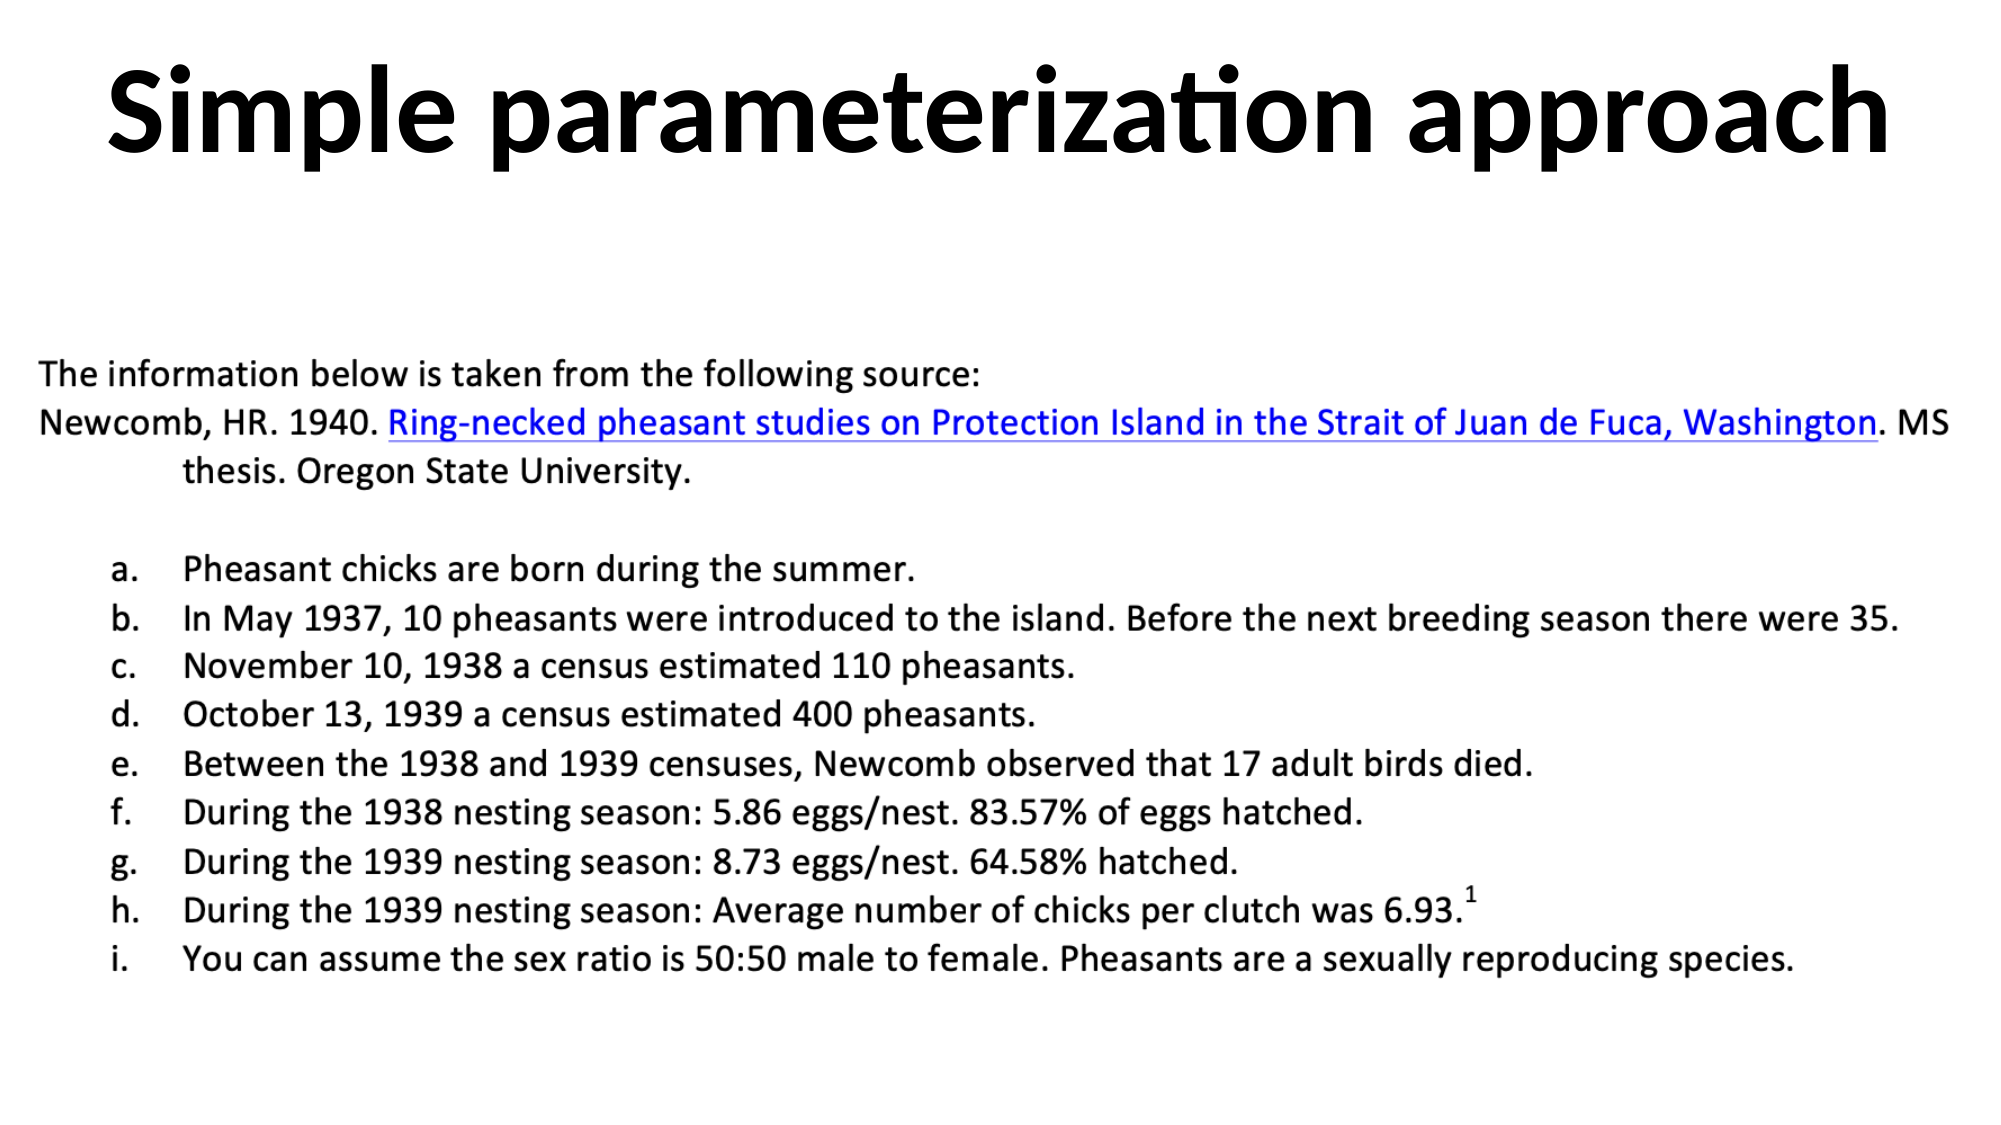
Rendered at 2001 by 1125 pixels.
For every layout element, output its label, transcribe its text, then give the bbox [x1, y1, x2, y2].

picture [0, 295, 2000, 1007]
title Simple parameterization approach [0, 3, 2000, 221]
